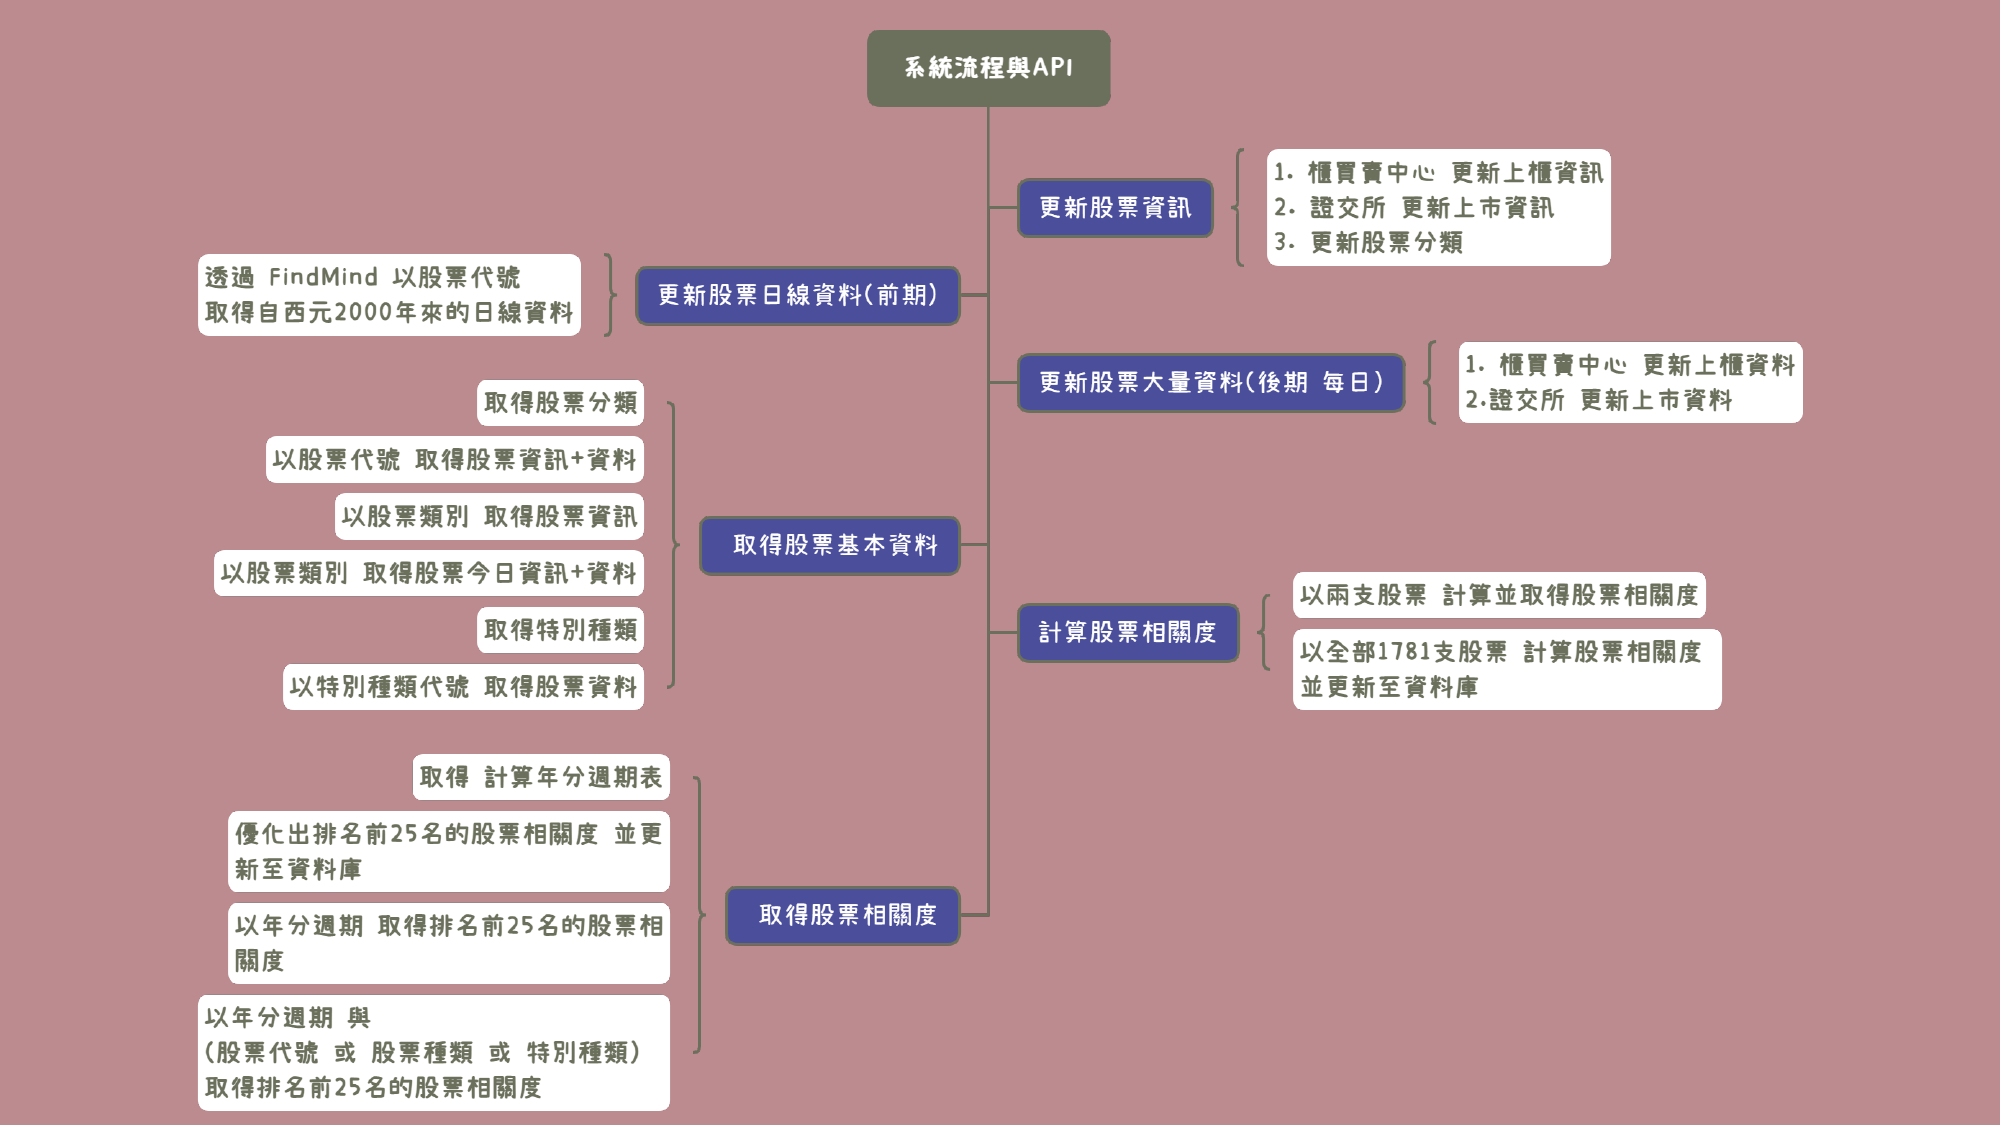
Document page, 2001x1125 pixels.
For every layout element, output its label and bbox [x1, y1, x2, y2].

picture [161, 0, 1839, 1125]
